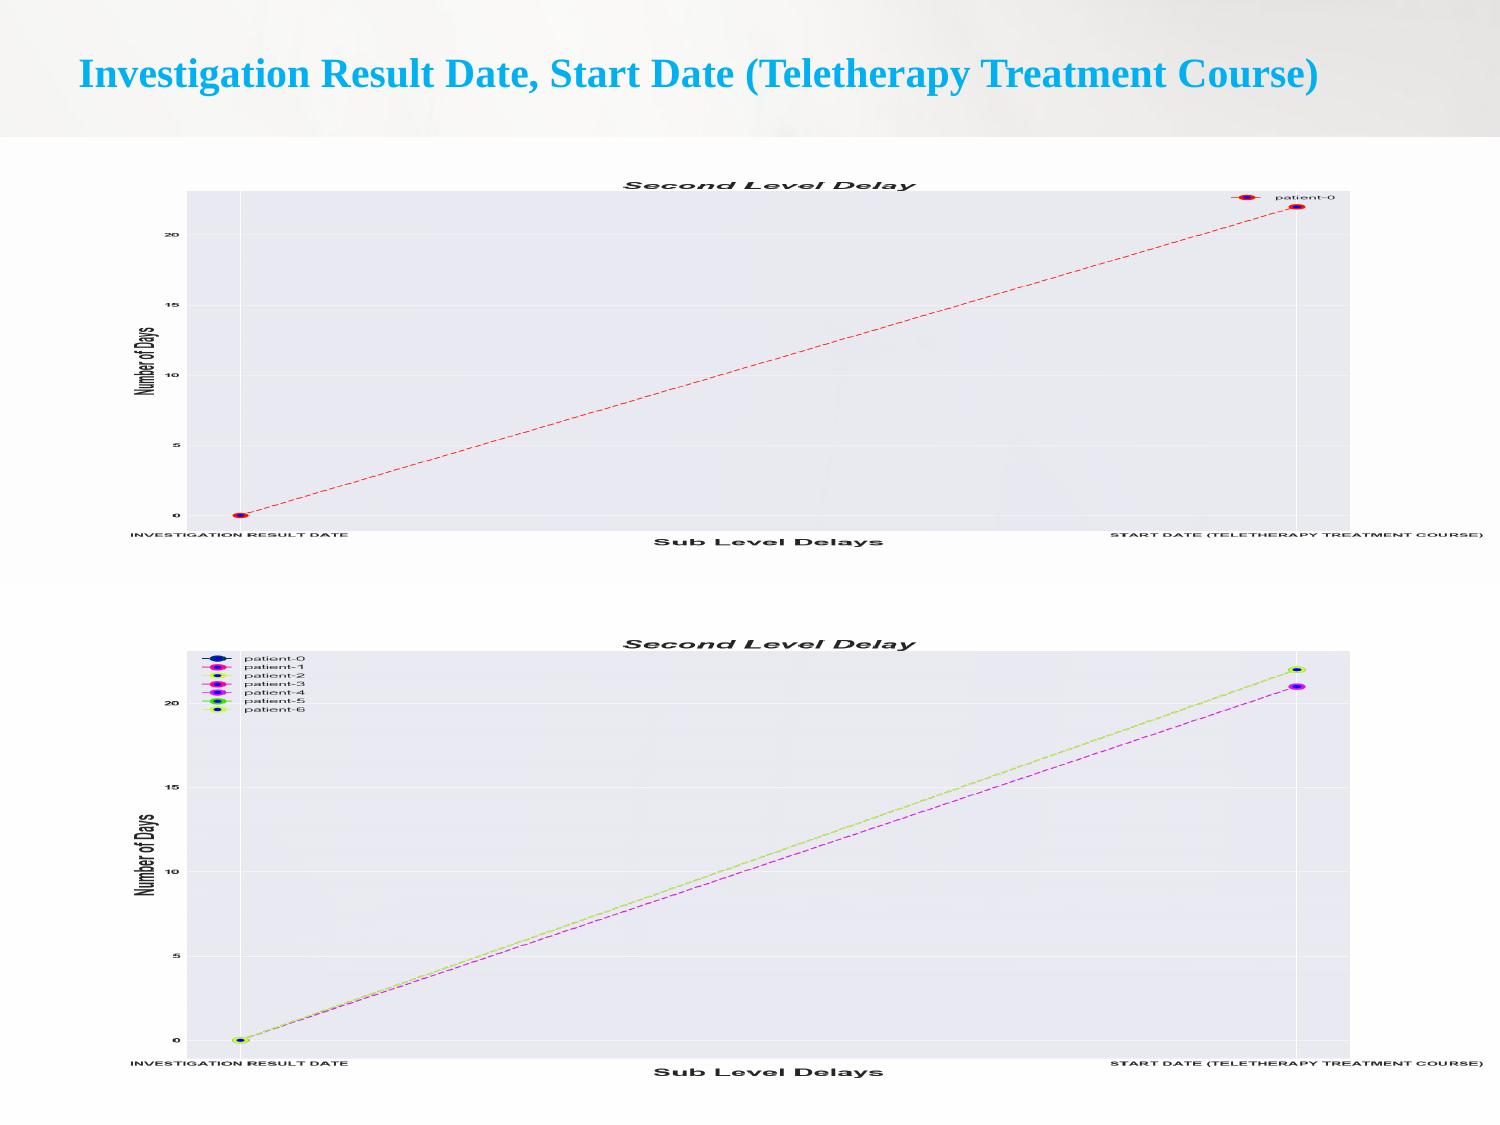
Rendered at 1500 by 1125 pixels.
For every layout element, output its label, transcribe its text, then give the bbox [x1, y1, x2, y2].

picture [0, 0, 1500, 1125]
title Investigation Result Date, Start Date (Teletherapy Treatment Course) [0, 0, 1400, 136]
